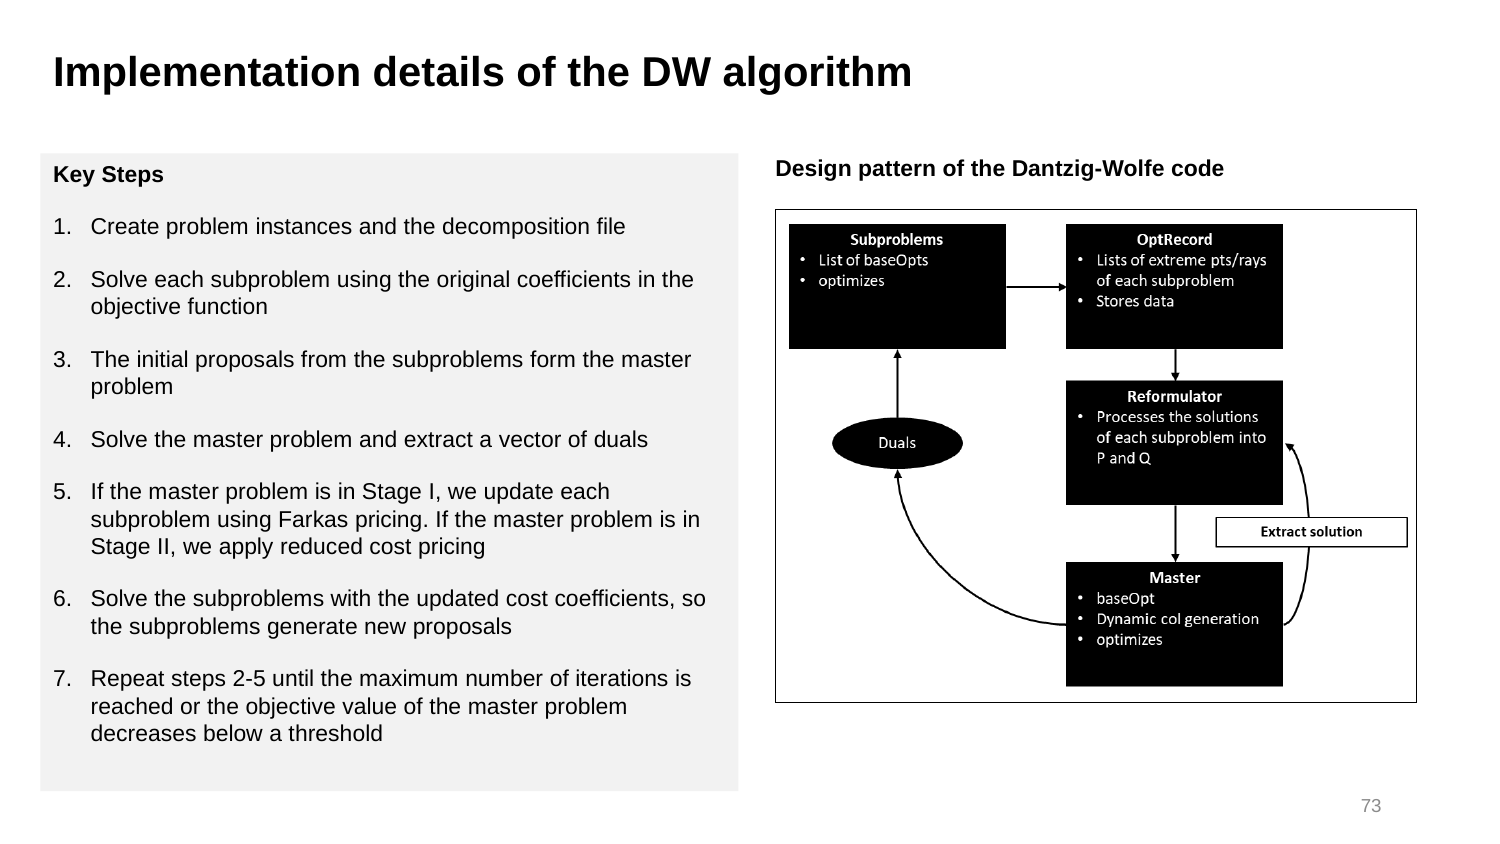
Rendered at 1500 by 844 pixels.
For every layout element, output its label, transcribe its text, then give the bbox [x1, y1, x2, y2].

slide_number 73 [1059, 782, 1397, 827]
text_box Key Steps Create problem instances and the decomposition file Solve each subproblem using the original coefficients in the objective function The initial proposals from the subproblems form the master problem Solve the master problem and extract a vector of duals If the master problem is in Stage I, we update each subproblem using Farkas pricing. If the master problem is in Stage II, we apply reduced cost pricing Solve the subproblems with the updated cost coefficients, so the subproblems generate new proposals Repeat steps 2-5 until the maximum number of iterations is reached or the objective value of the master problem decreases below a threshold [53, 159, 726, 747]
text_box Implementation details of the DW algorithm [53, 44, 1378, 95]
text_box Design pattern of the Dantzig-Wolfe code [775, 153, 1299, 181]
picture [775, 209, 1417, 703]
text_box [39, 152, 739, 792]
